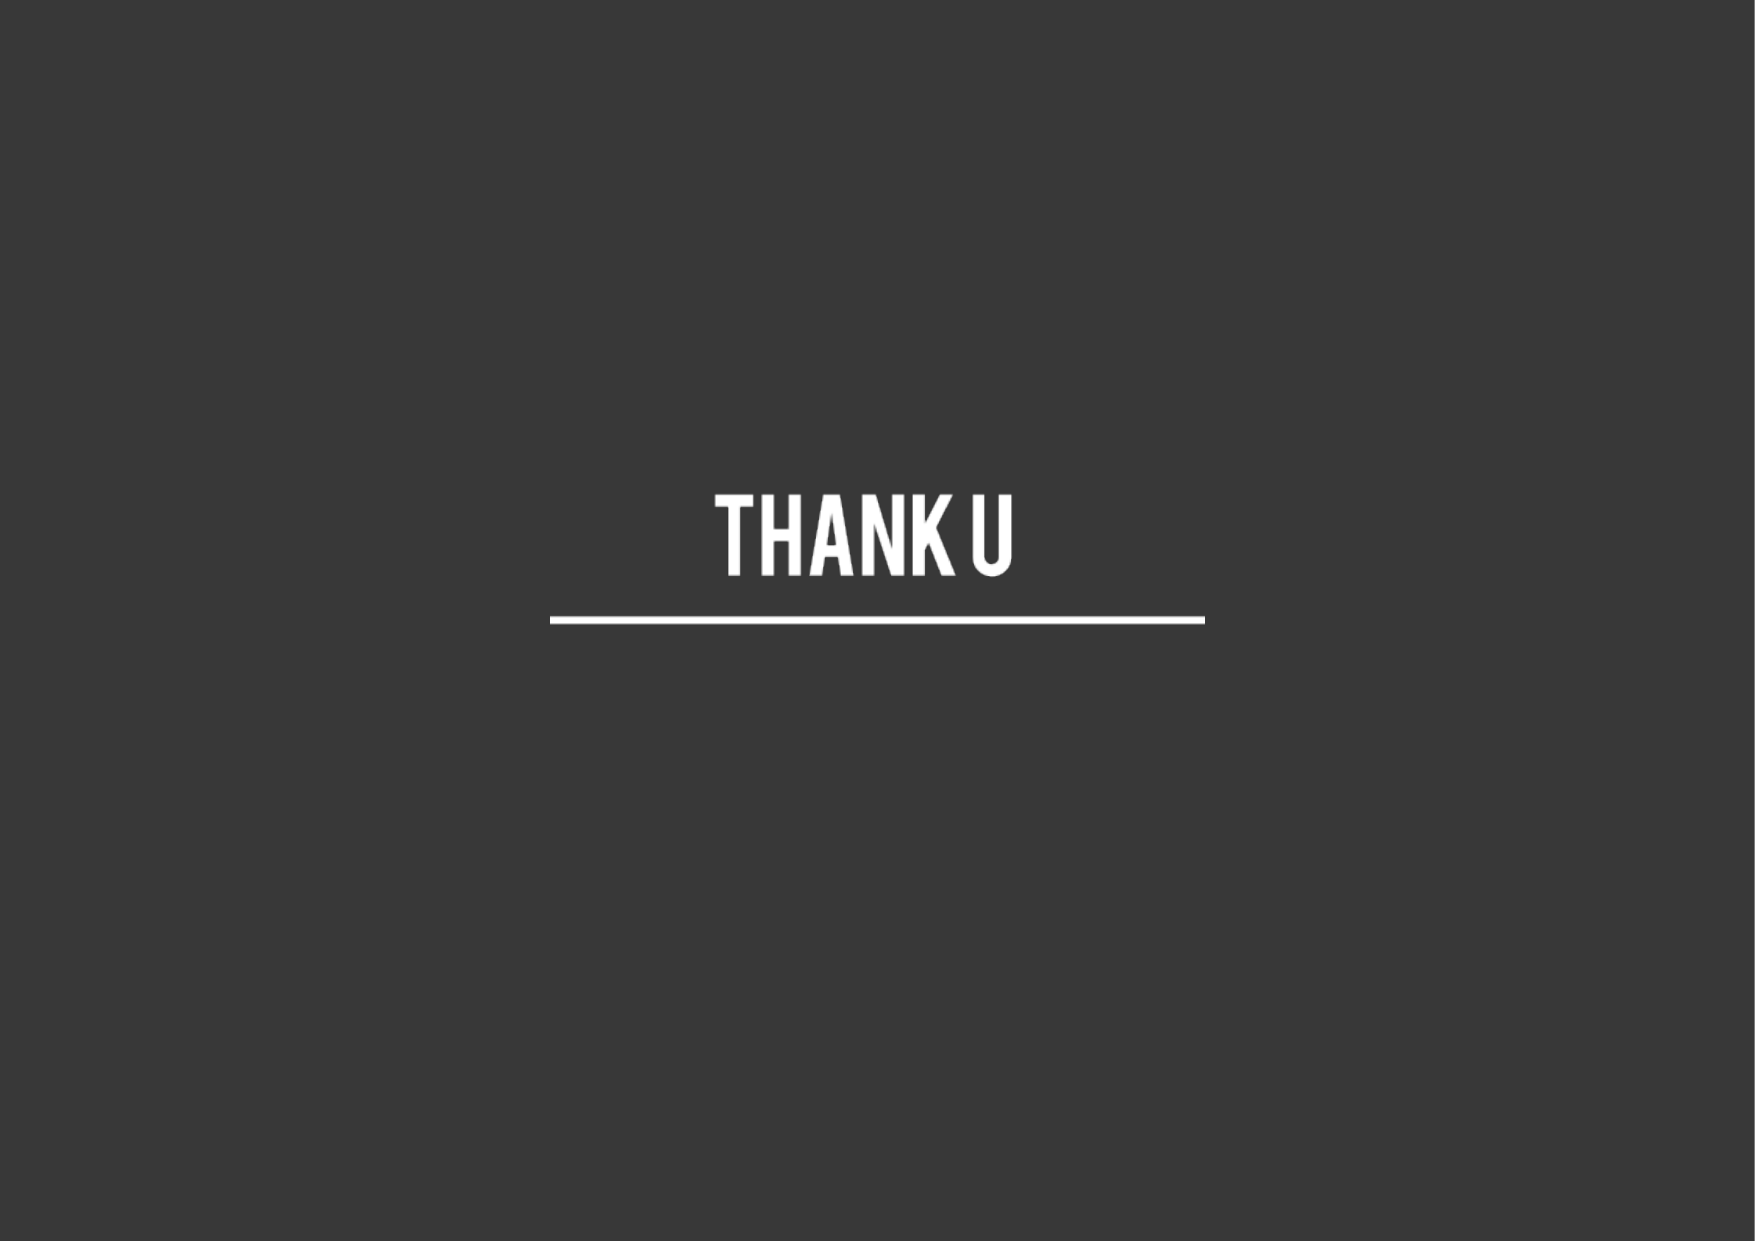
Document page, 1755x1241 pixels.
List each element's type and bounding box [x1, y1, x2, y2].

picture [697, 453, 1057, 605]
text_box [550, 605, 1205, 636]
